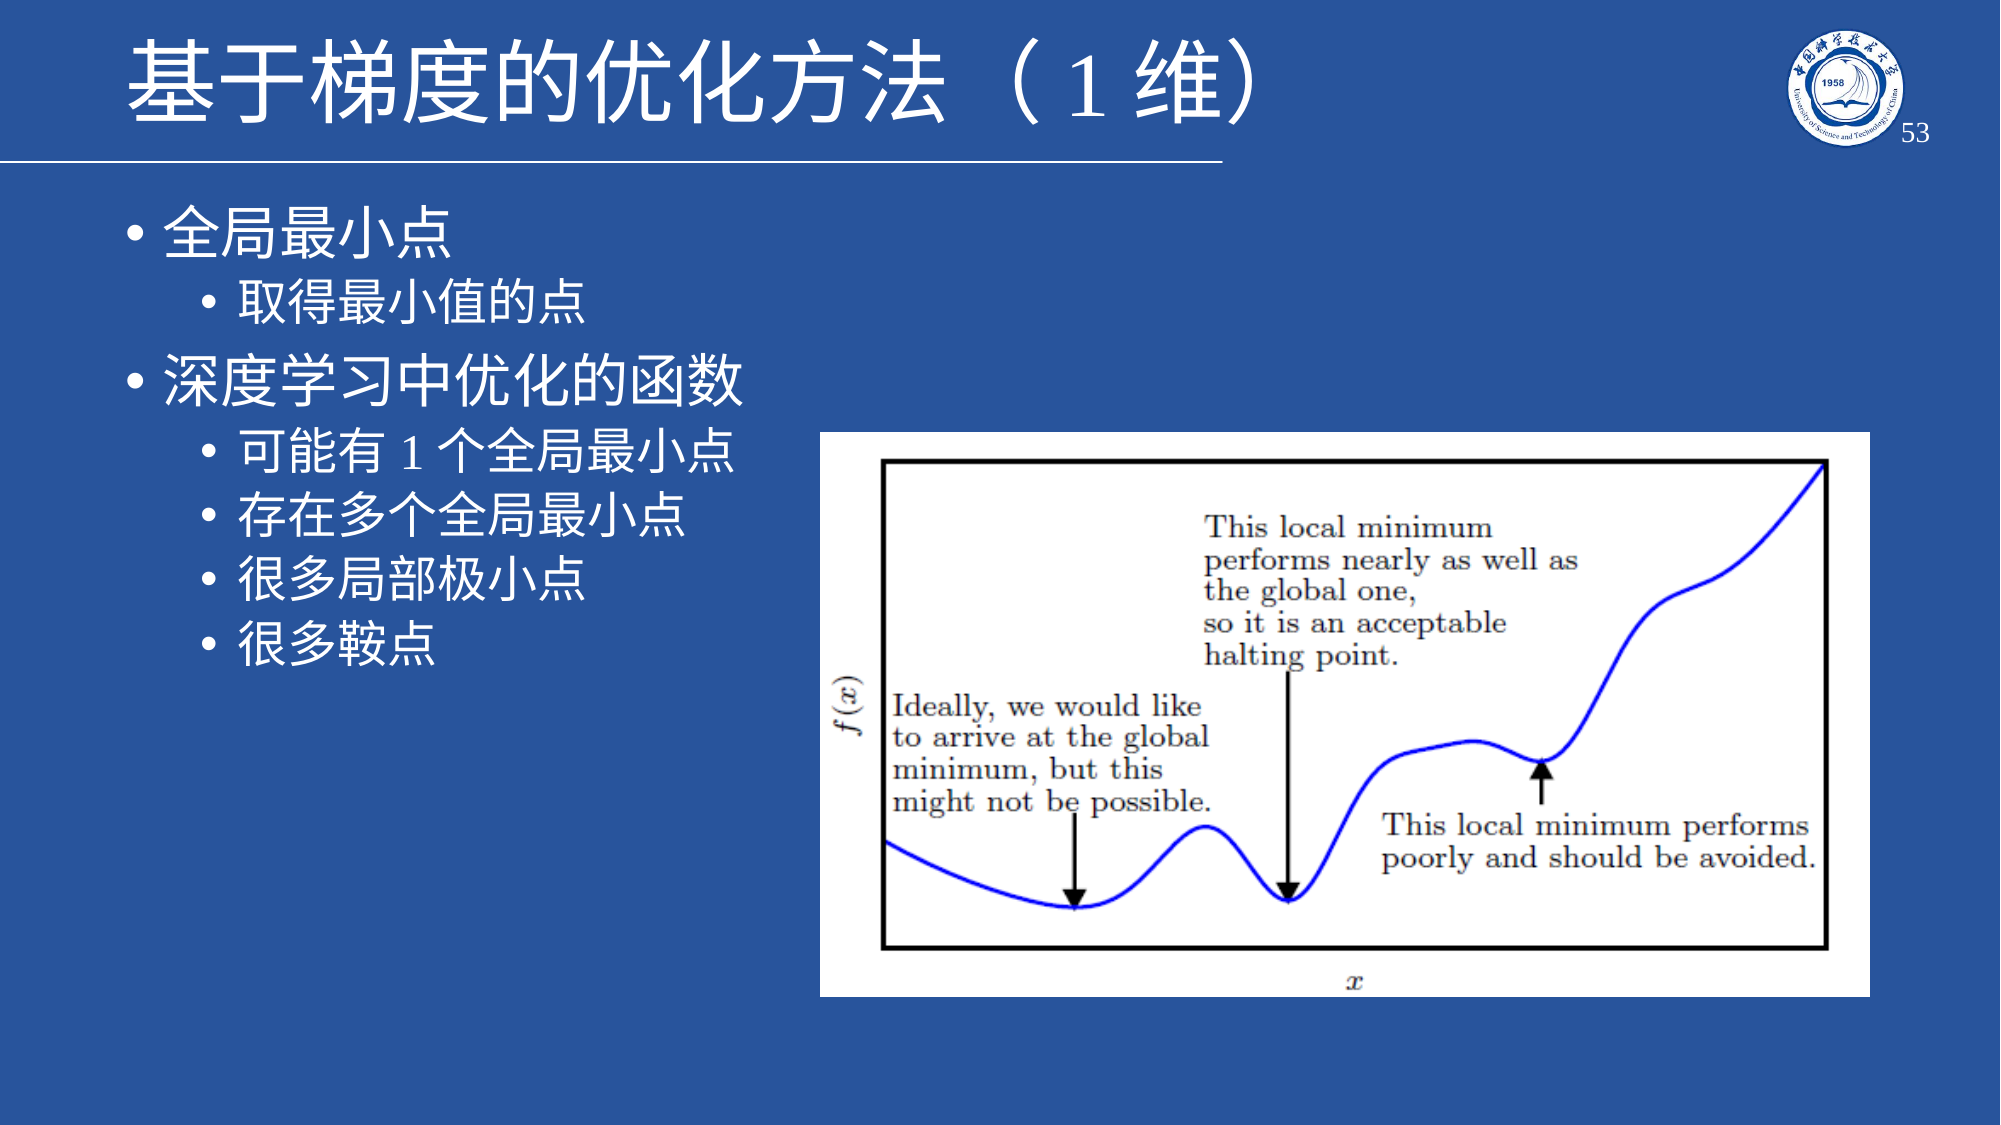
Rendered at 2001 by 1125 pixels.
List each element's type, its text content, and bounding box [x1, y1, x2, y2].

slide_number 53 [1862, 112, 1946, 150]
picture [820, 432, 1870, 997]
title 基于梯度的优化方法（1维） [110, 23, 1907, 150]
